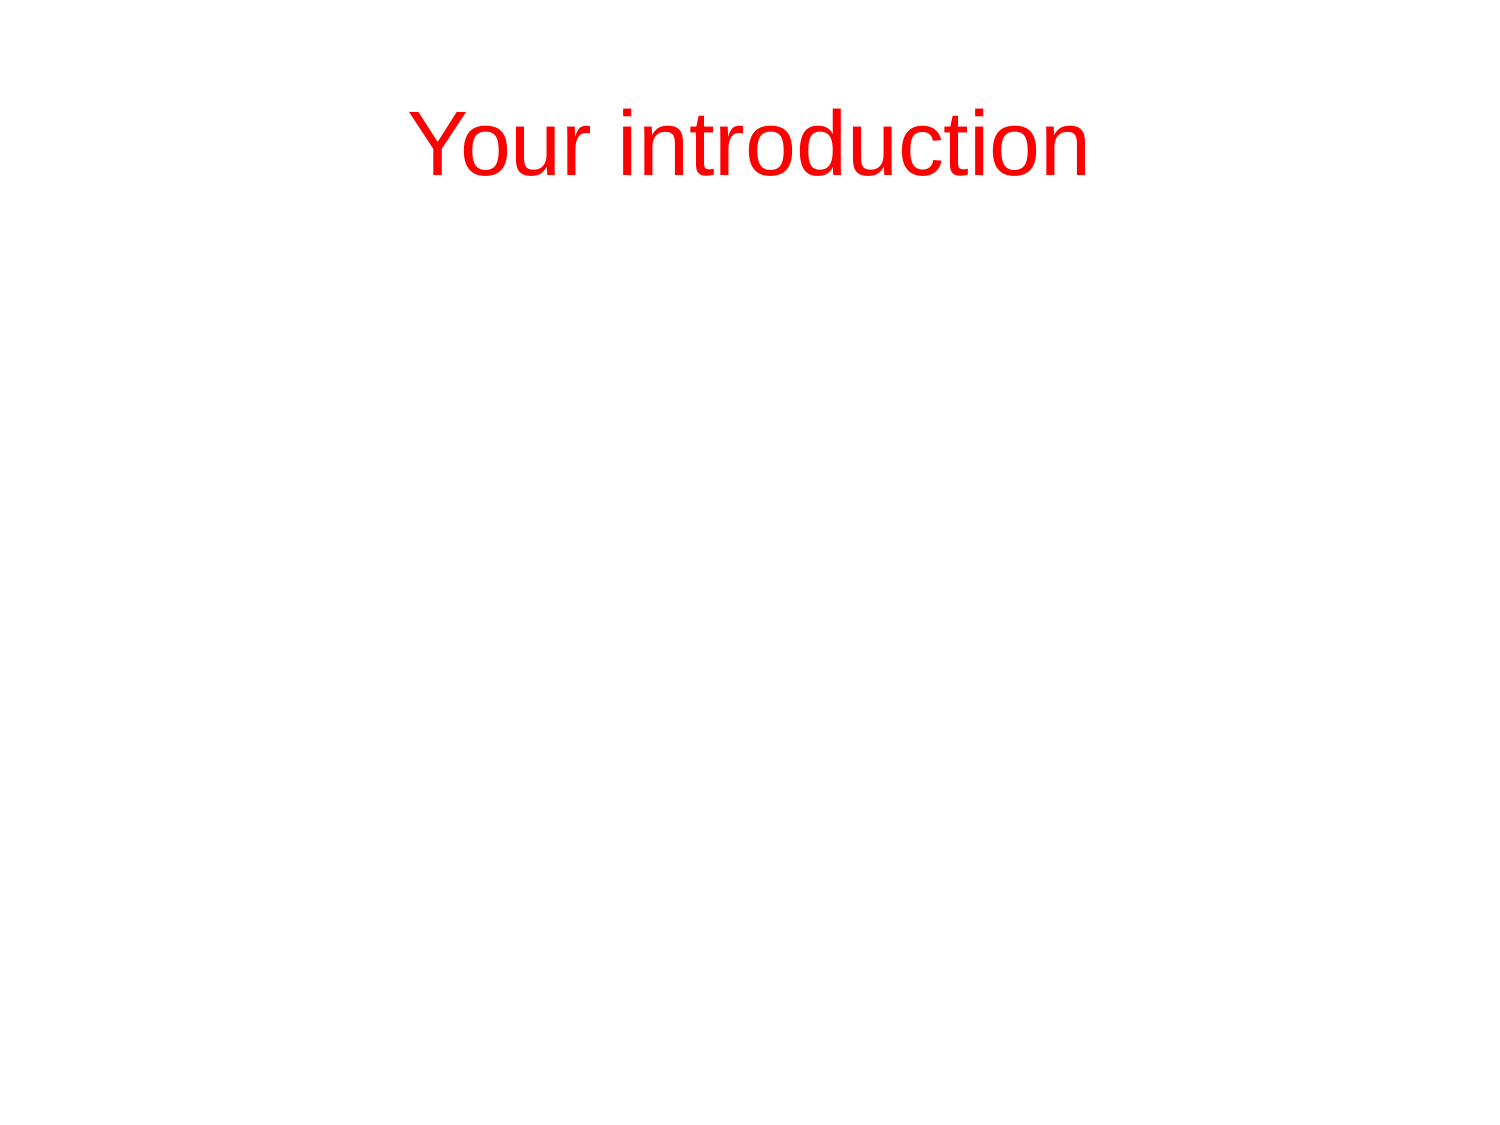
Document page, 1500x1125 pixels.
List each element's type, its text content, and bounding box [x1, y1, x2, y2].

title Your introduction [75, 45, 1425, 233]
